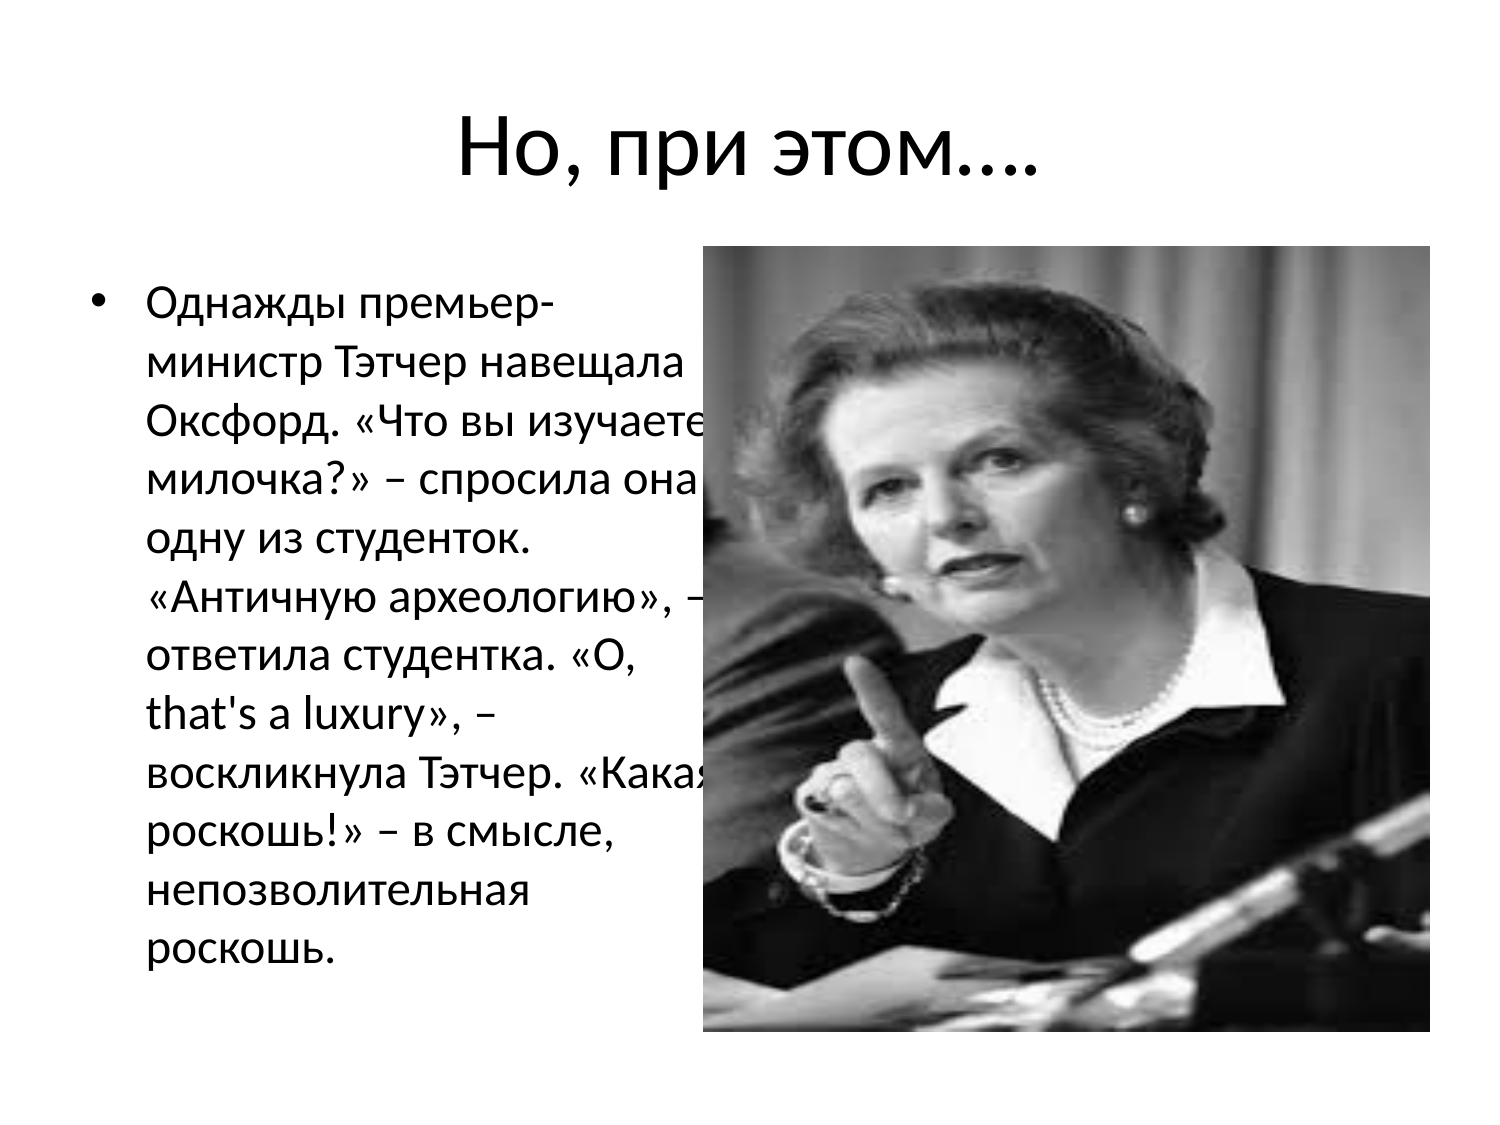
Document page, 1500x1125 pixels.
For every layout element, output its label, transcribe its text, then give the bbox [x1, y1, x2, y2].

title Но, при этом…. [75, 45, 1425, 233]
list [702, 245, 1430, 1032]
list Однажды премьер-министр Тэтчер навещала Оксфорд. «Что вы изучаете, милочка?» – спросила она одну из студенток. «Античную археологию», – ответила студентка. «О, that's a luxury», – воскликнула Тэтчер. «Какая роскошь!» – в смысле, непозволительная роскошь. [75, 262, 697, 1005]
